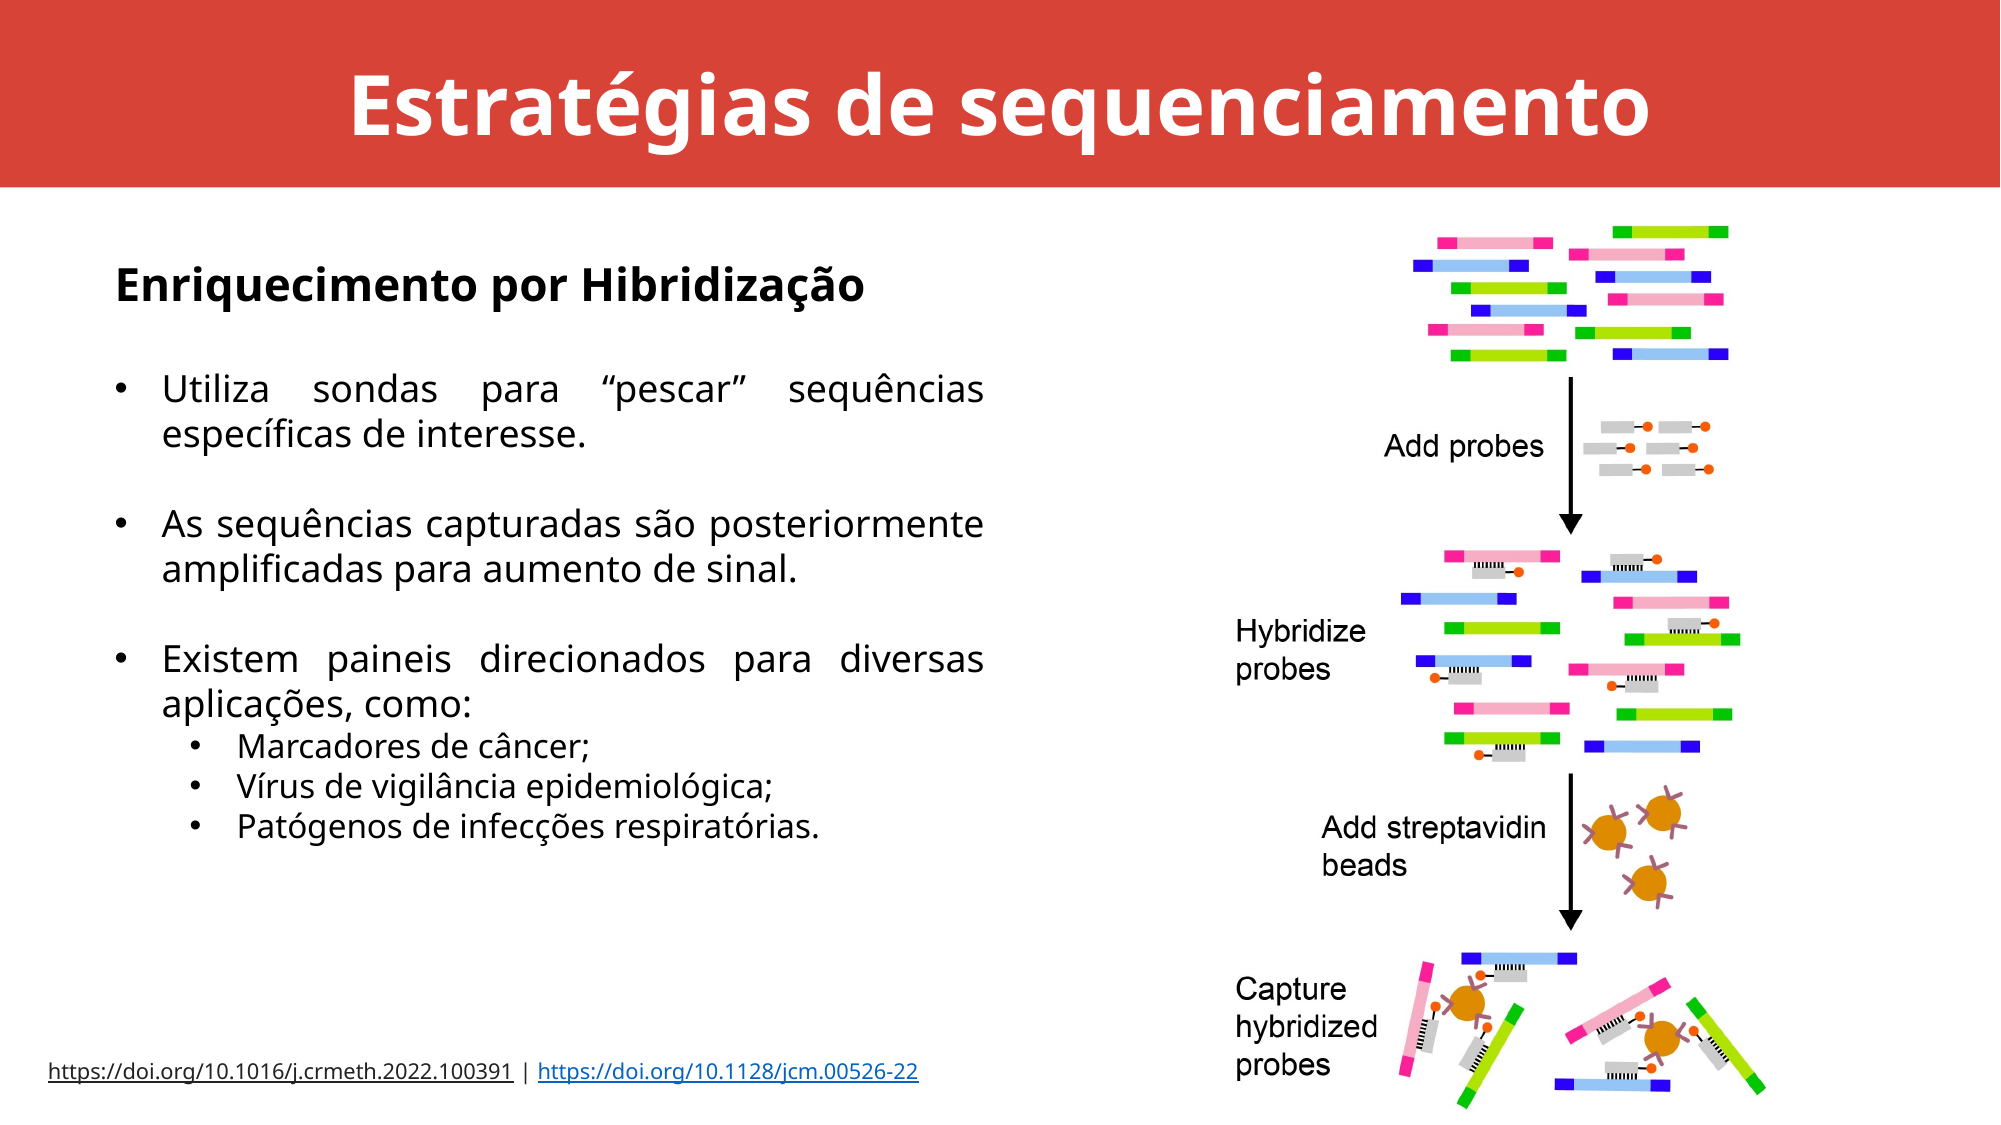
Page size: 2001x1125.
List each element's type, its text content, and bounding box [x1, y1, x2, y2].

text_box [0, 0, 2000, 188]
text_box https://doi.org/10.1016/j.crmeth.2022.100391 | https://doi.org/10.1128/jcm.00526-22 [32, 1042, 1217, 1103]
text_box Estratégias de sequenciamento [176, 34, 1824, 162]
picture [1217, 215, 1939, 1113]
text_box Enriquecimento por Hibridização Utiliza sondas para “pescar” sequências específicas de interesse. As sequências capturadas são posteriormente amplificadas para aumento de sinal. Existem paineis direcionados para diversas aplicações, como: Marcadores de câncer; Vírus de vigilância epidemiológica; Patógenos de infecções respiratórias. [99, 247, 1000, 853]
